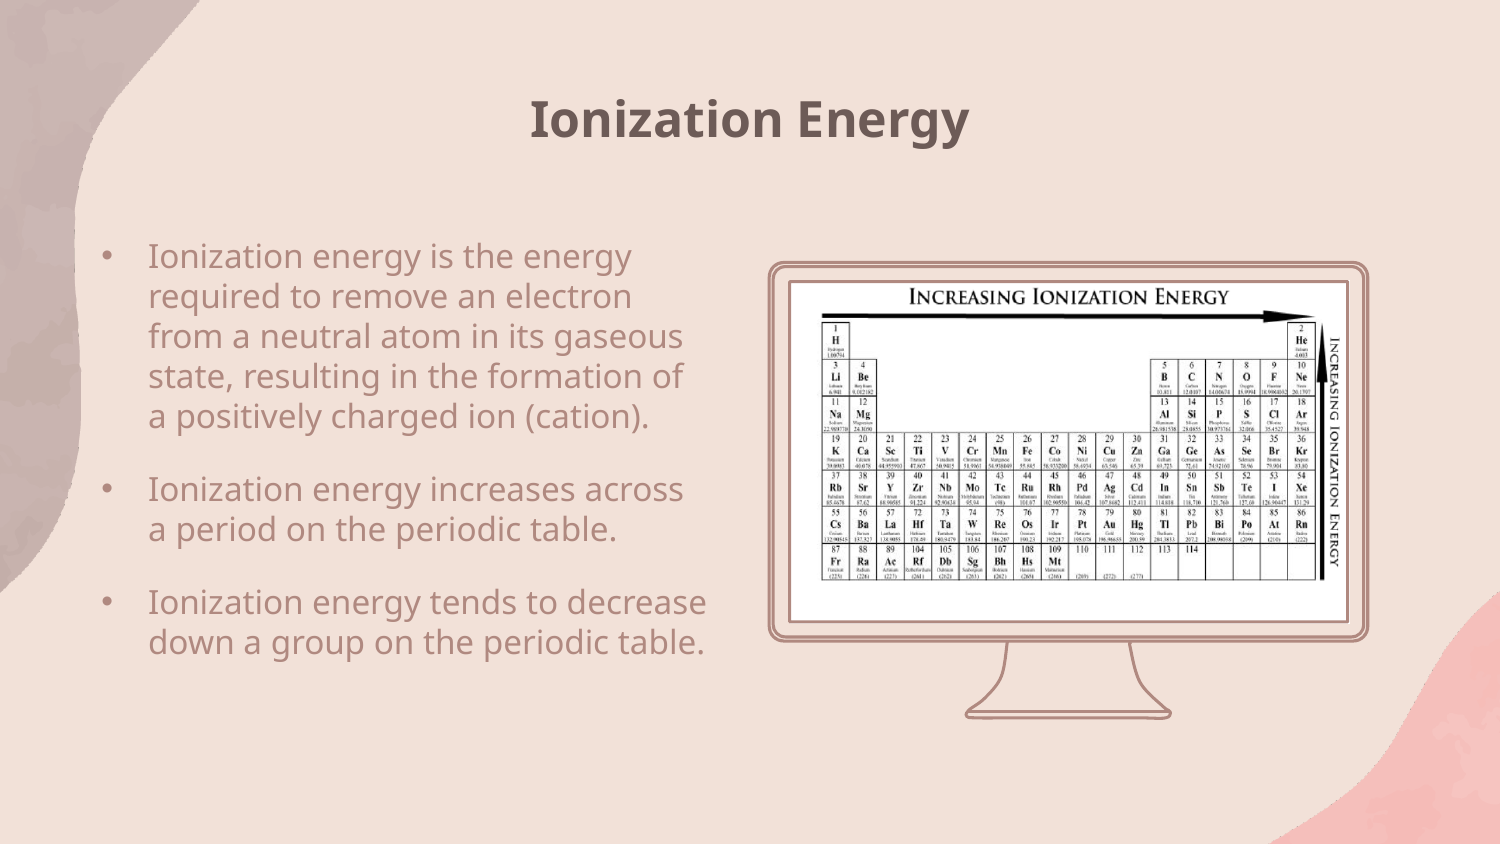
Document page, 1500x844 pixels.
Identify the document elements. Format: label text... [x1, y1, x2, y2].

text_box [767, 260, 1370, 721]
subtitle Ionization energy is the energy required to remove an electron from a neutral atom in its gaseous state, resulting in the formation of a positively charged ion (cation). Ionization energy increases across a period on the periodic table. Ionization energy tends to decrease down a group on the periodic table. [86, 220, 725, 761]
picture [0, 0, 1500, 844]
title Ionization Energy [118, 72, 1382, 167]
